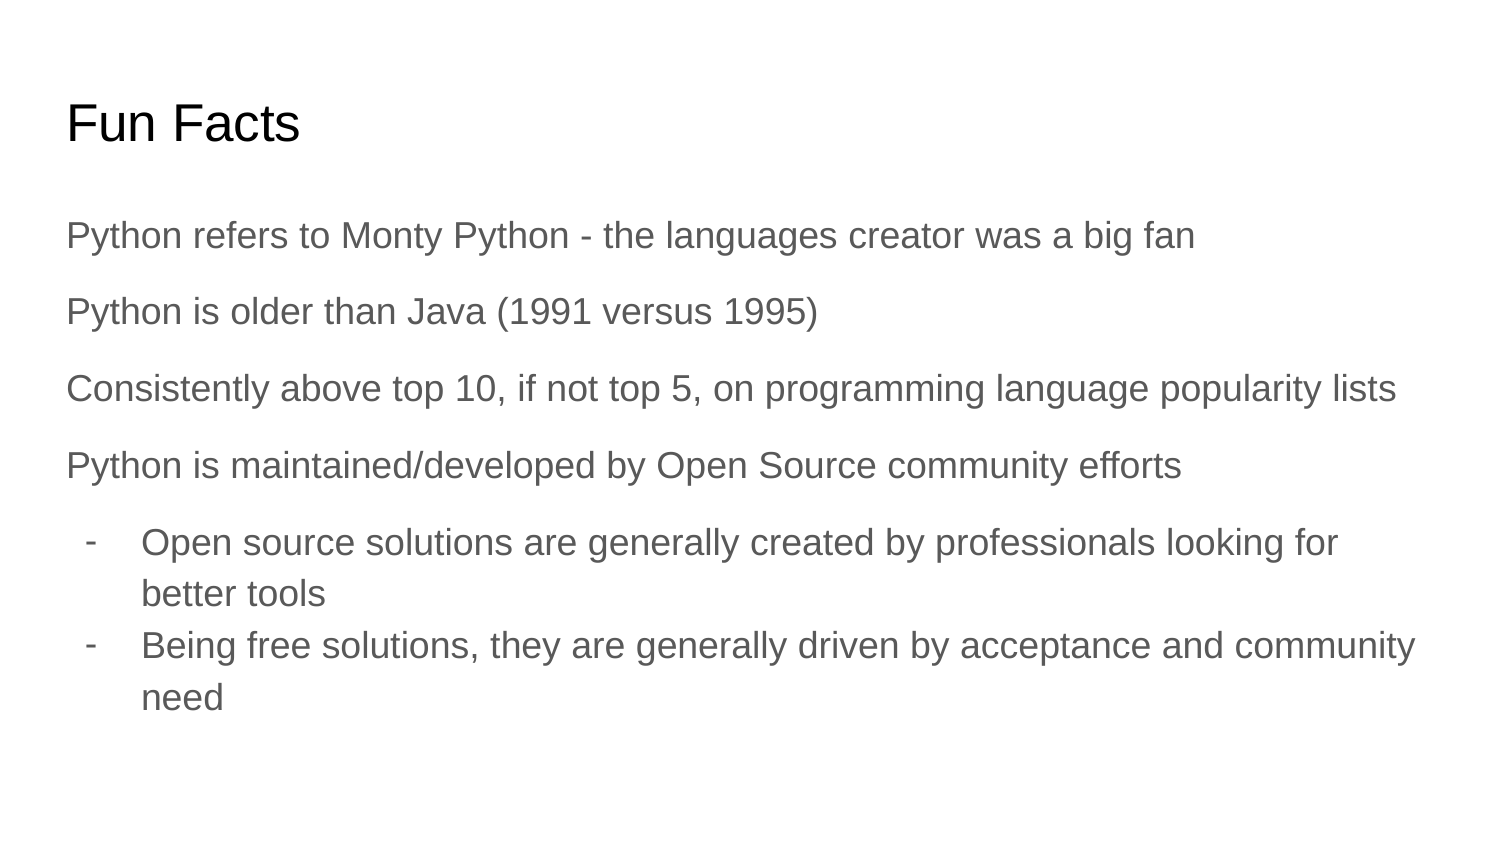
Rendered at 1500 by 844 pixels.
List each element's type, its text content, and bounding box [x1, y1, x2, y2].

title Fun Facts [51, 72, 1449, 167]
list Python refers to Monty Python - the languages creator was a big fan Python is older than Java (1991 versus 1995) Consistently above top 10, if not top 5, on programming language popularity lists Python is maintained/developed by Open Source community efforts Open source solutions are generally created by professionals looking for better tools Being free solutions, they are generally driven by acceptance and community need [51, 189, 1449, 750]
